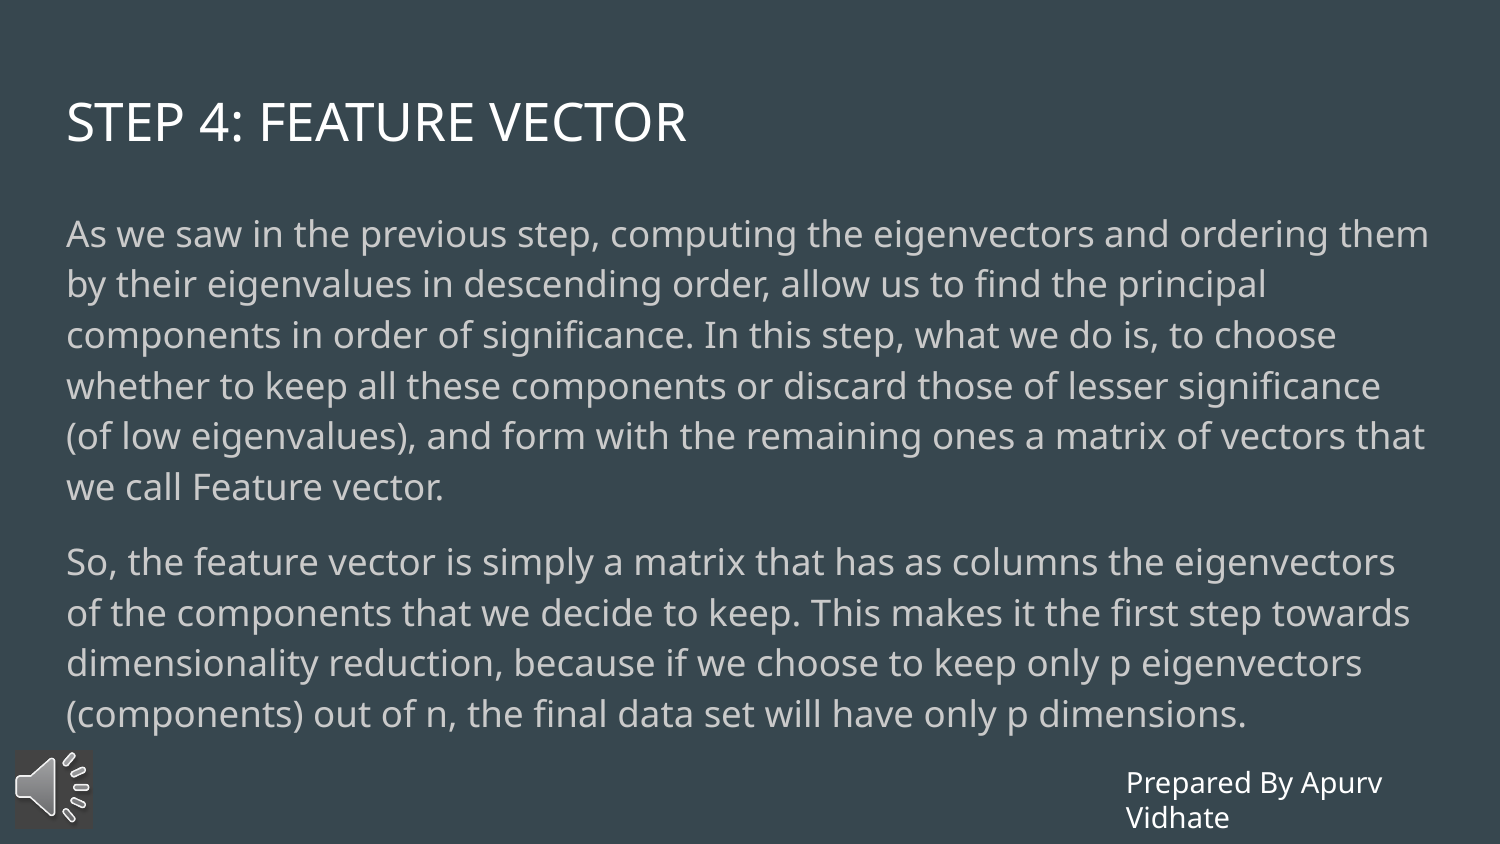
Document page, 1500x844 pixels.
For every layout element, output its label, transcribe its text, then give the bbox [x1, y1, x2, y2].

text_box Prepared By Apurv Vidhate [1110, 749, 1486, 844]
picture [14, 749, 95, 830]
list As we saw in the previous step, computing the eigenvectors and ordering them by their eigenvalues in descending order, allow us to find the principal components in order of significance. In this step, what we do is, to choose whether to keep all these components or discard those of lesser significance (of low eigenvalues), and form with the remaining ones a matrix of vectors that we call Feature vector. So, the feature vector is simply a matrix that has as columns the eigenvectors of the components that we decide to keep. This makes it the first step towards dimensionality reduction, because if we choose to keep only p eigenvectors (components) out of n, the final data set will have only p dimensions. [51, 189, 1449, 799]
title STEP 4: FEATURE VECTOR [51, 72, 1449, 167]
